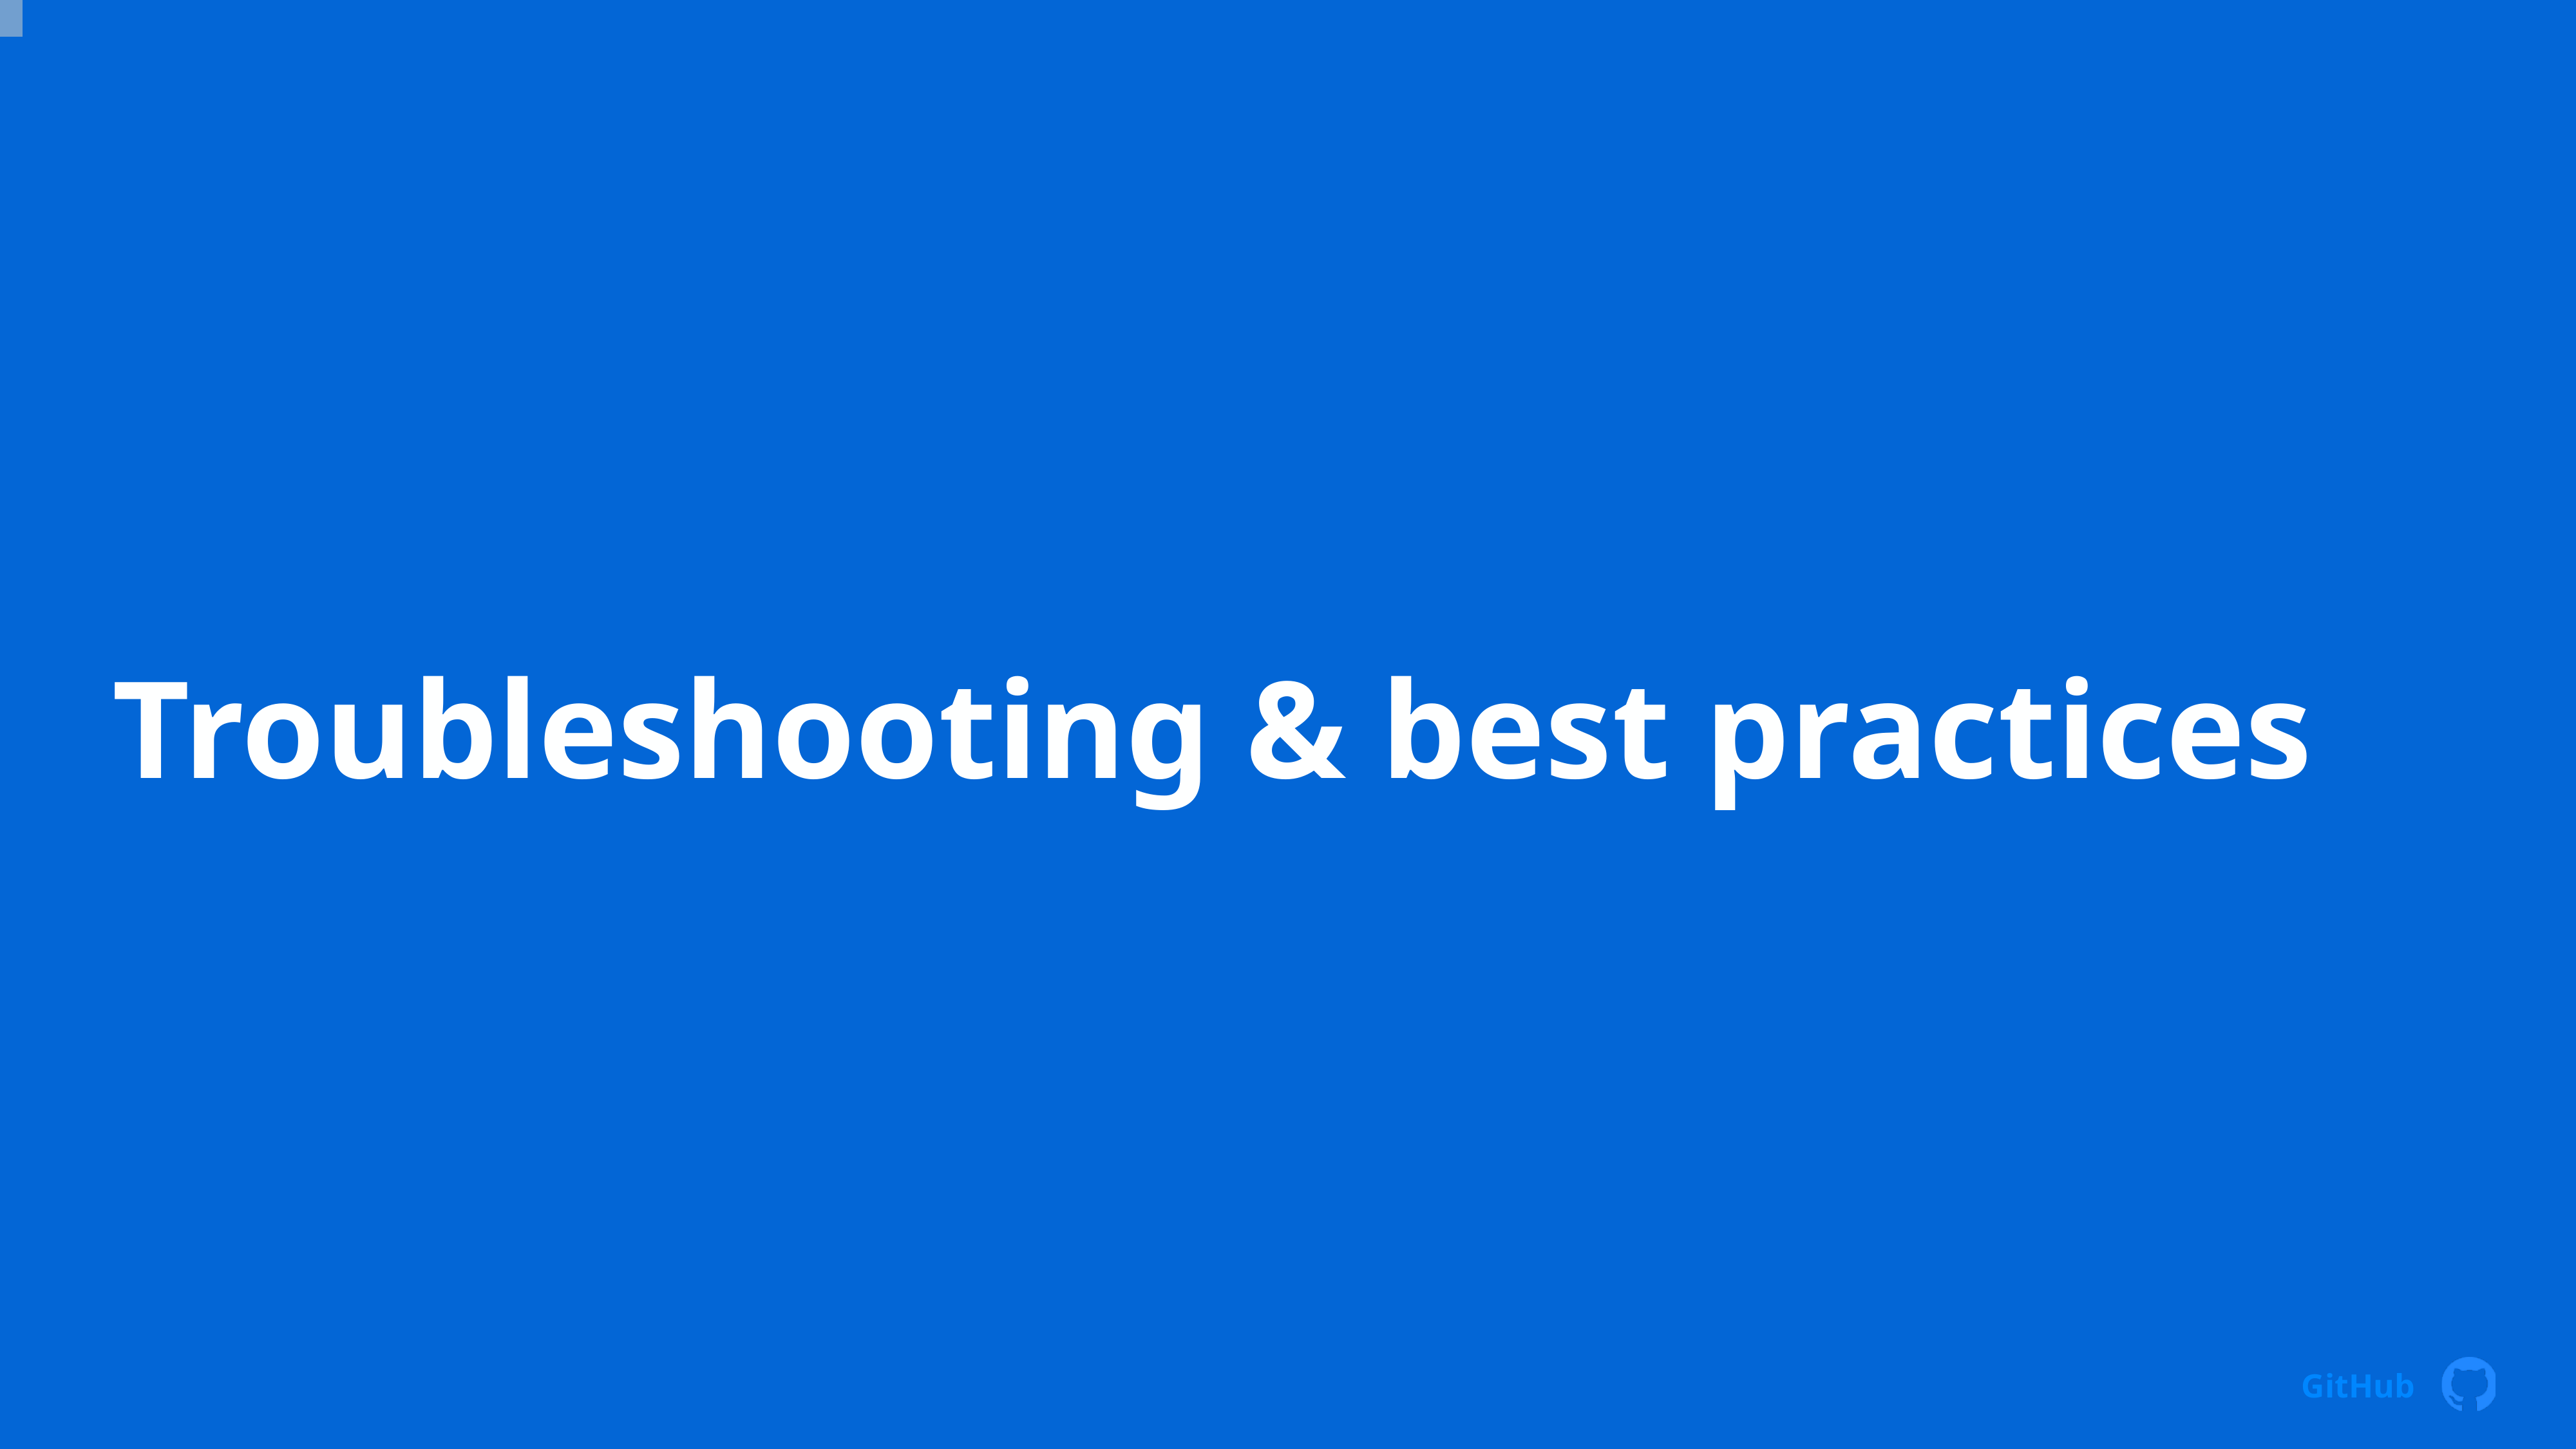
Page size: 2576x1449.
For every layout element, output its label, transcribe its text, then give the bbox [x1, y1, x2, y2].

footer GitHub [2273, 1361, 2425, 1414]
title Troubleshooting & best practices [107, 107, 2469, 1342]
